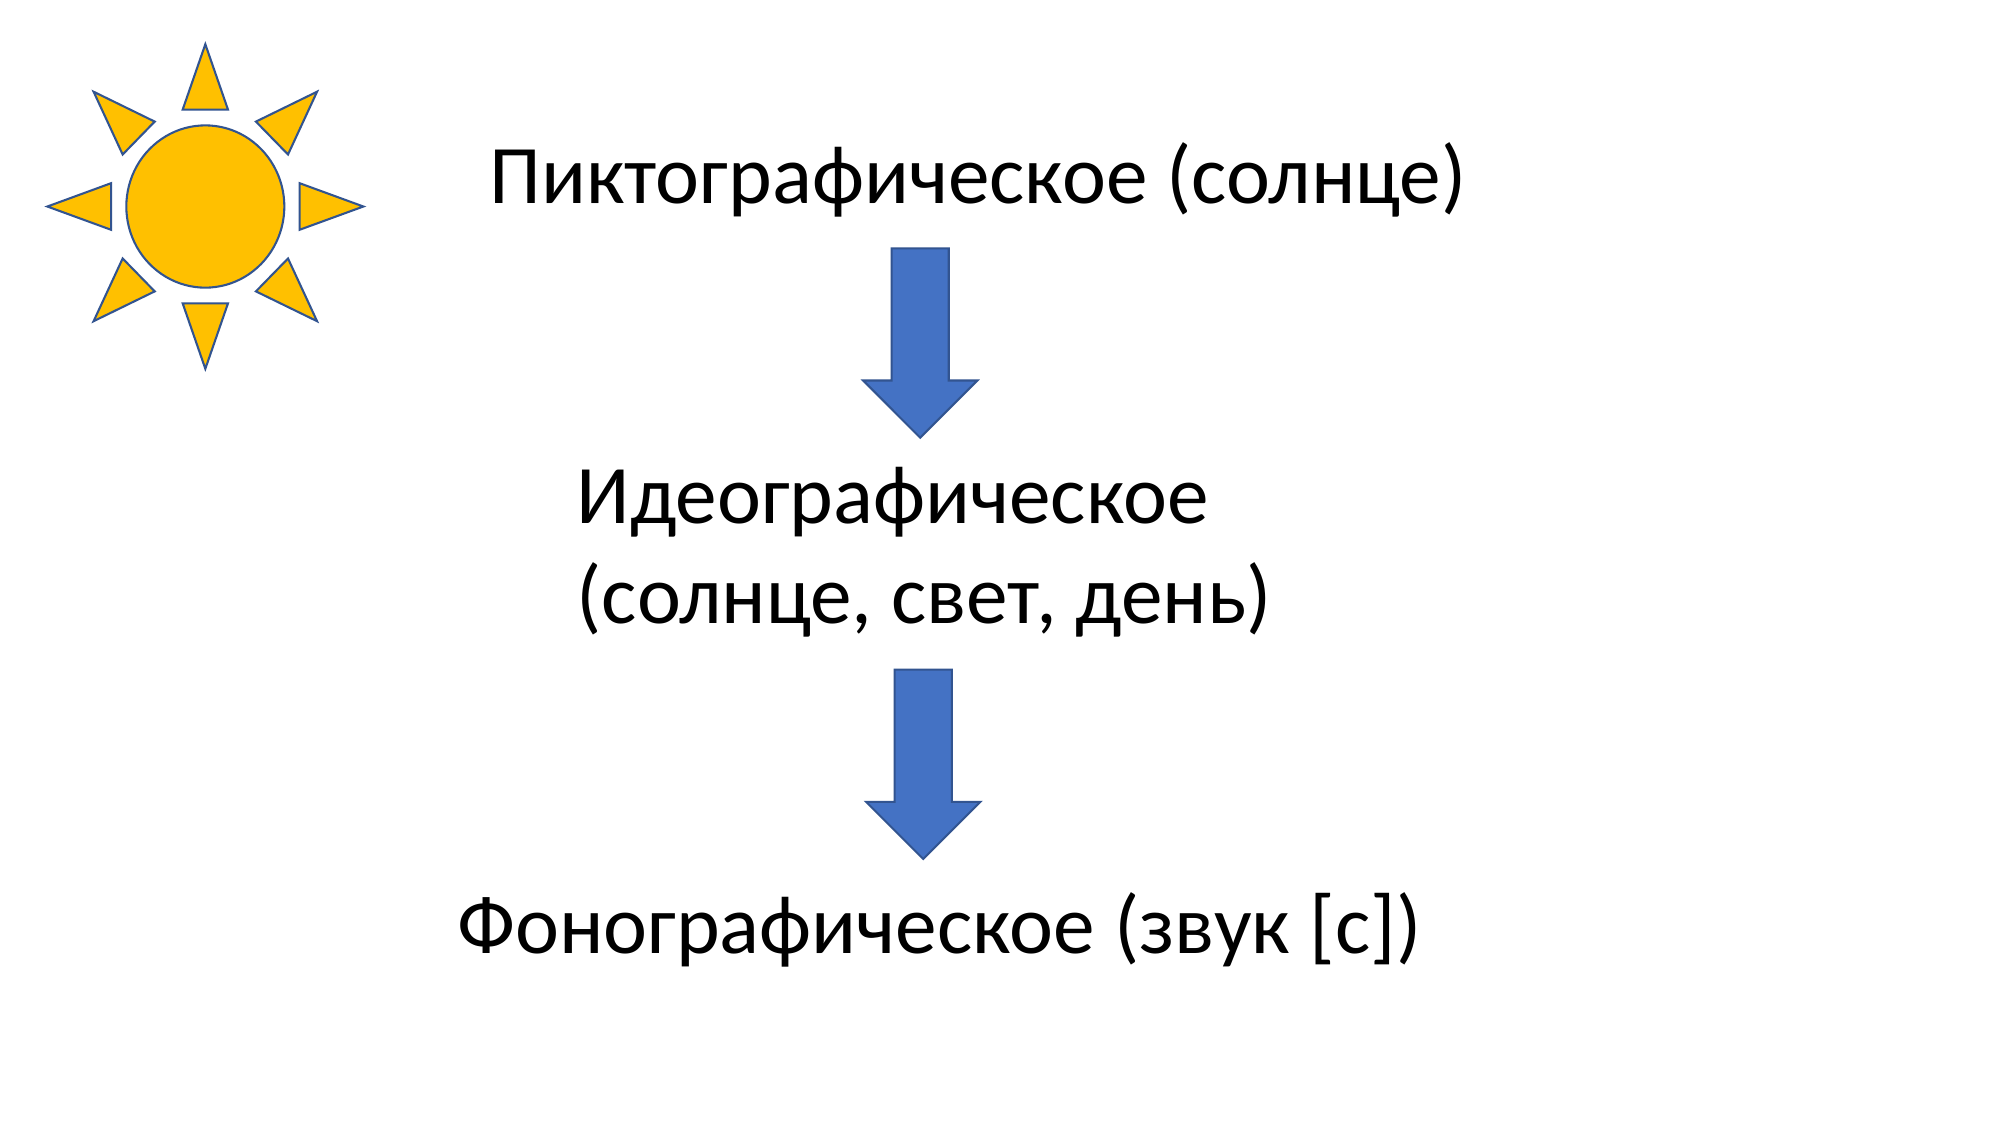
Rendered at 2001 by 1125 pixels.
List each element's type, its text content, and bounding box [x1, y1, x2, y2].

text_box [863, 668, 983, 861]
text_box [254, 89, 320, 157]
text_box [860, 247, 980, 440]
text_box Фонографическое (звук [с]) [442, 863, 1454, 1023]
text_box Пиктографическое (солнце) [474, 113, 1539, 228]
text_box [254, 256, 320, 324]
text_box Идеографическое (солнце, свет, день) [561, 433, 1334, 649]
text_box [181, 302, 230, 372]
text_box [44, 181, 113, 232]
text_box [91, 256, 157, 324]
text_box [91, 89, 157, 157]
text_box [181, 41, 230, 111]
text_box [298, 181, 367, 232]
text_box [125, 124, 286, 289]
